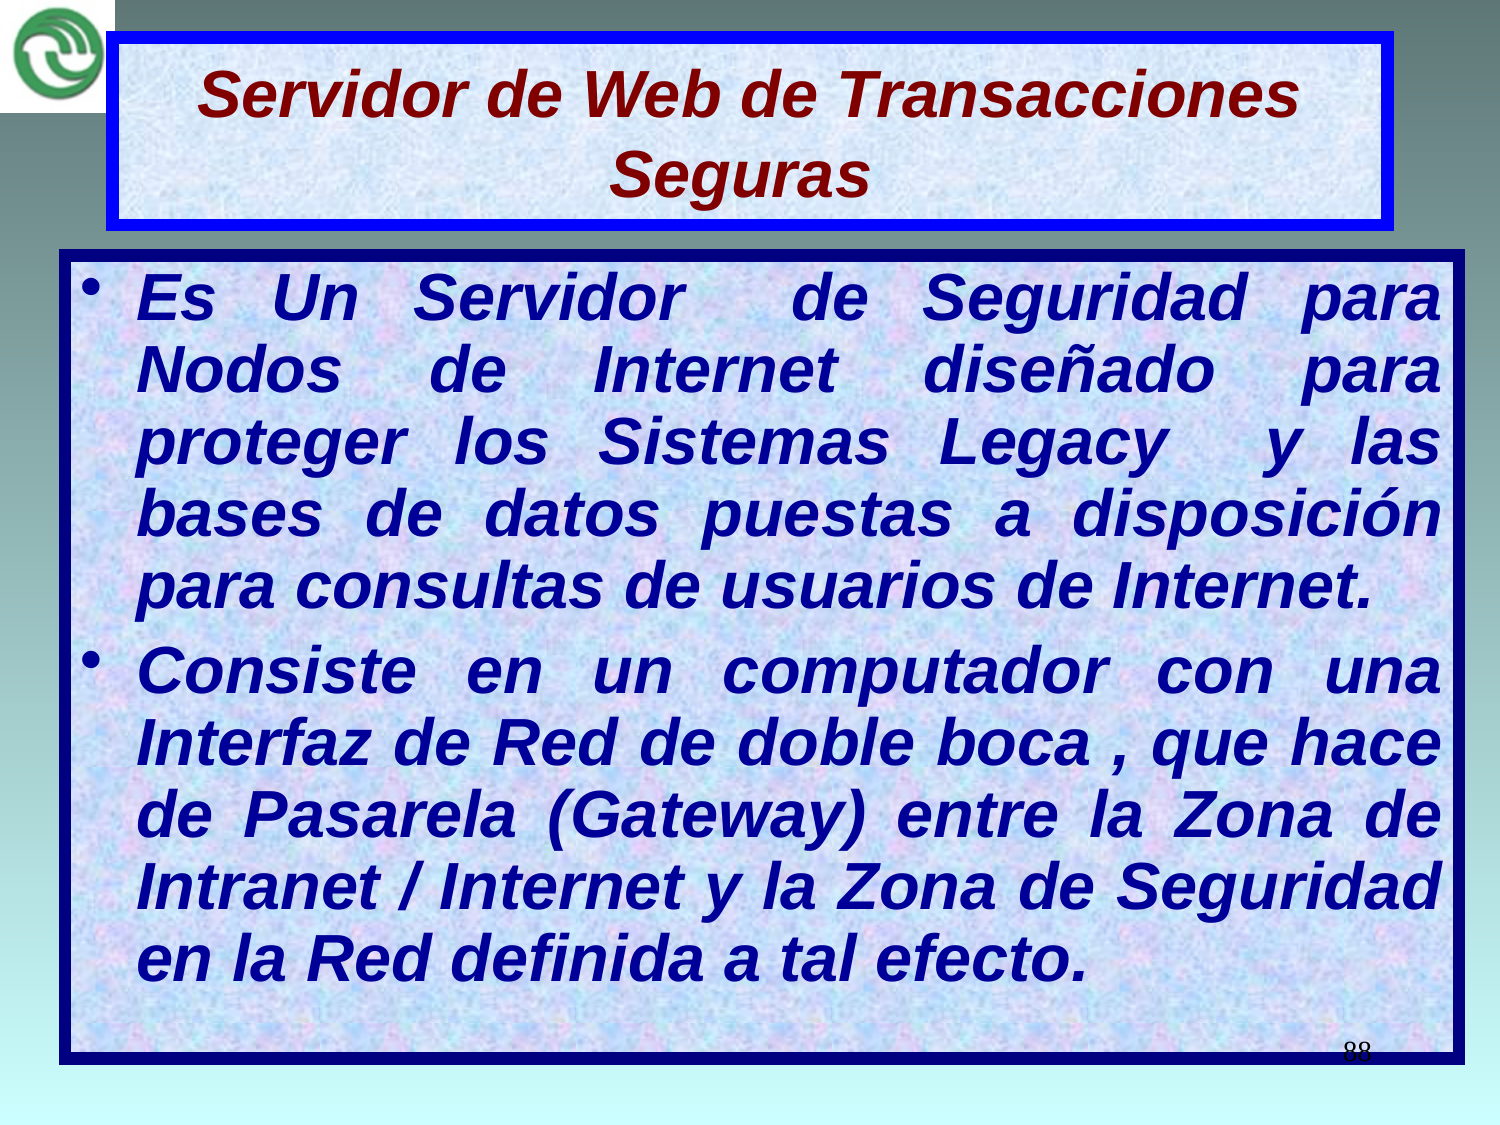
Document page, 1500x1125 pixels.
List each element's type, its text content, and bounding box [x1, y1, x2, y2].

list Es Un Servidor de Seguridad para Nodos de Internet diseñado para proteger los Sistemas Legacy y las bases de datos puestas a disposición para consultas de usuarios de Internet. Consiste en un computador con una Interfaz de Red de doble boca , que hace de Pasarela (Gateway) entre la Zona de Intranet / Internet y la Zona de Seguridad en la Red definida a tal efecto. [64, 255, 1460, 1059]
picture [0, 0, 115, 113]
slide_number 88 [1074, 1024, 1388, 1101]
title Servidor de Web de Transacciones Seguras [112, 37, 1388, 226]
